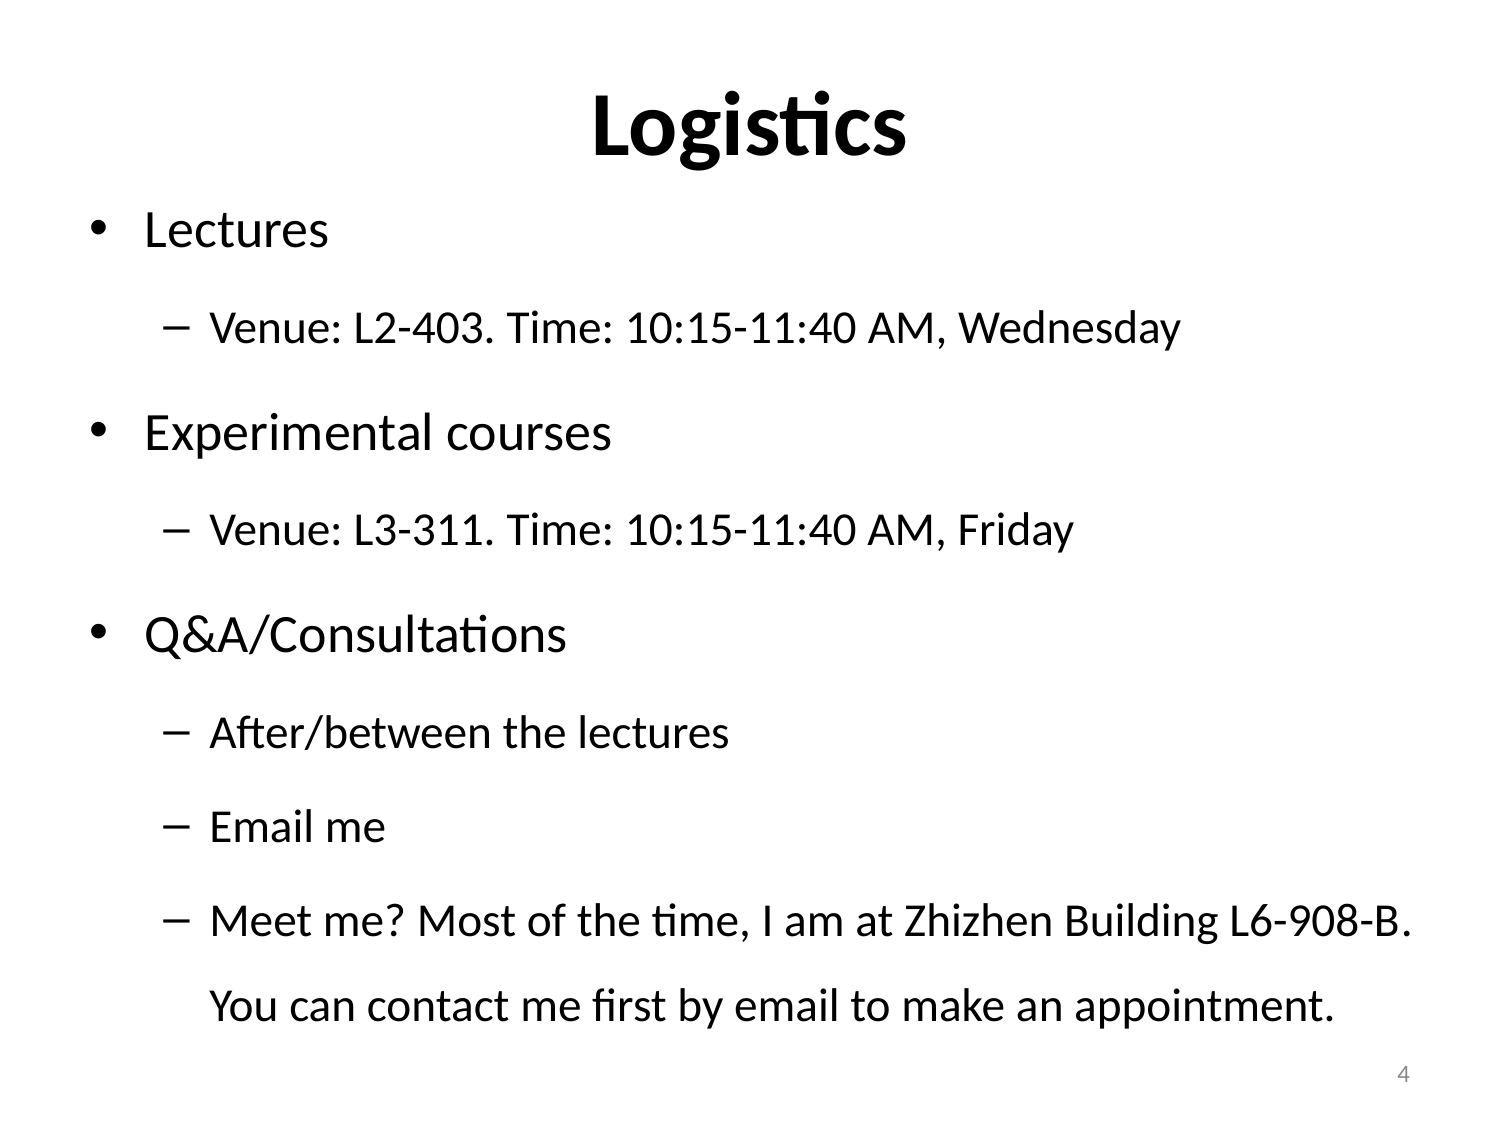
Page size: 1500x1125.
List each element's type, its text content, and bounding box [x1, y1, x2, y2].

list Lectures Venue: L2-403. Time: 10:15-11:40 AM, Wednesday Experimental courses Venue: L3-311. Time: 10:15-11:40 AM, Friday Q&A/Consultations After/between the lectures Email me Meet me? Most of the time, I am at Zhizhen Building L6-908-B. You can contact me first by email to make an appointment. [74, 153, 1488, 1042]
slide_number 4 [1074, 1042, 1425, 1103]
title Logistics [112, 24, 1388, 153]
